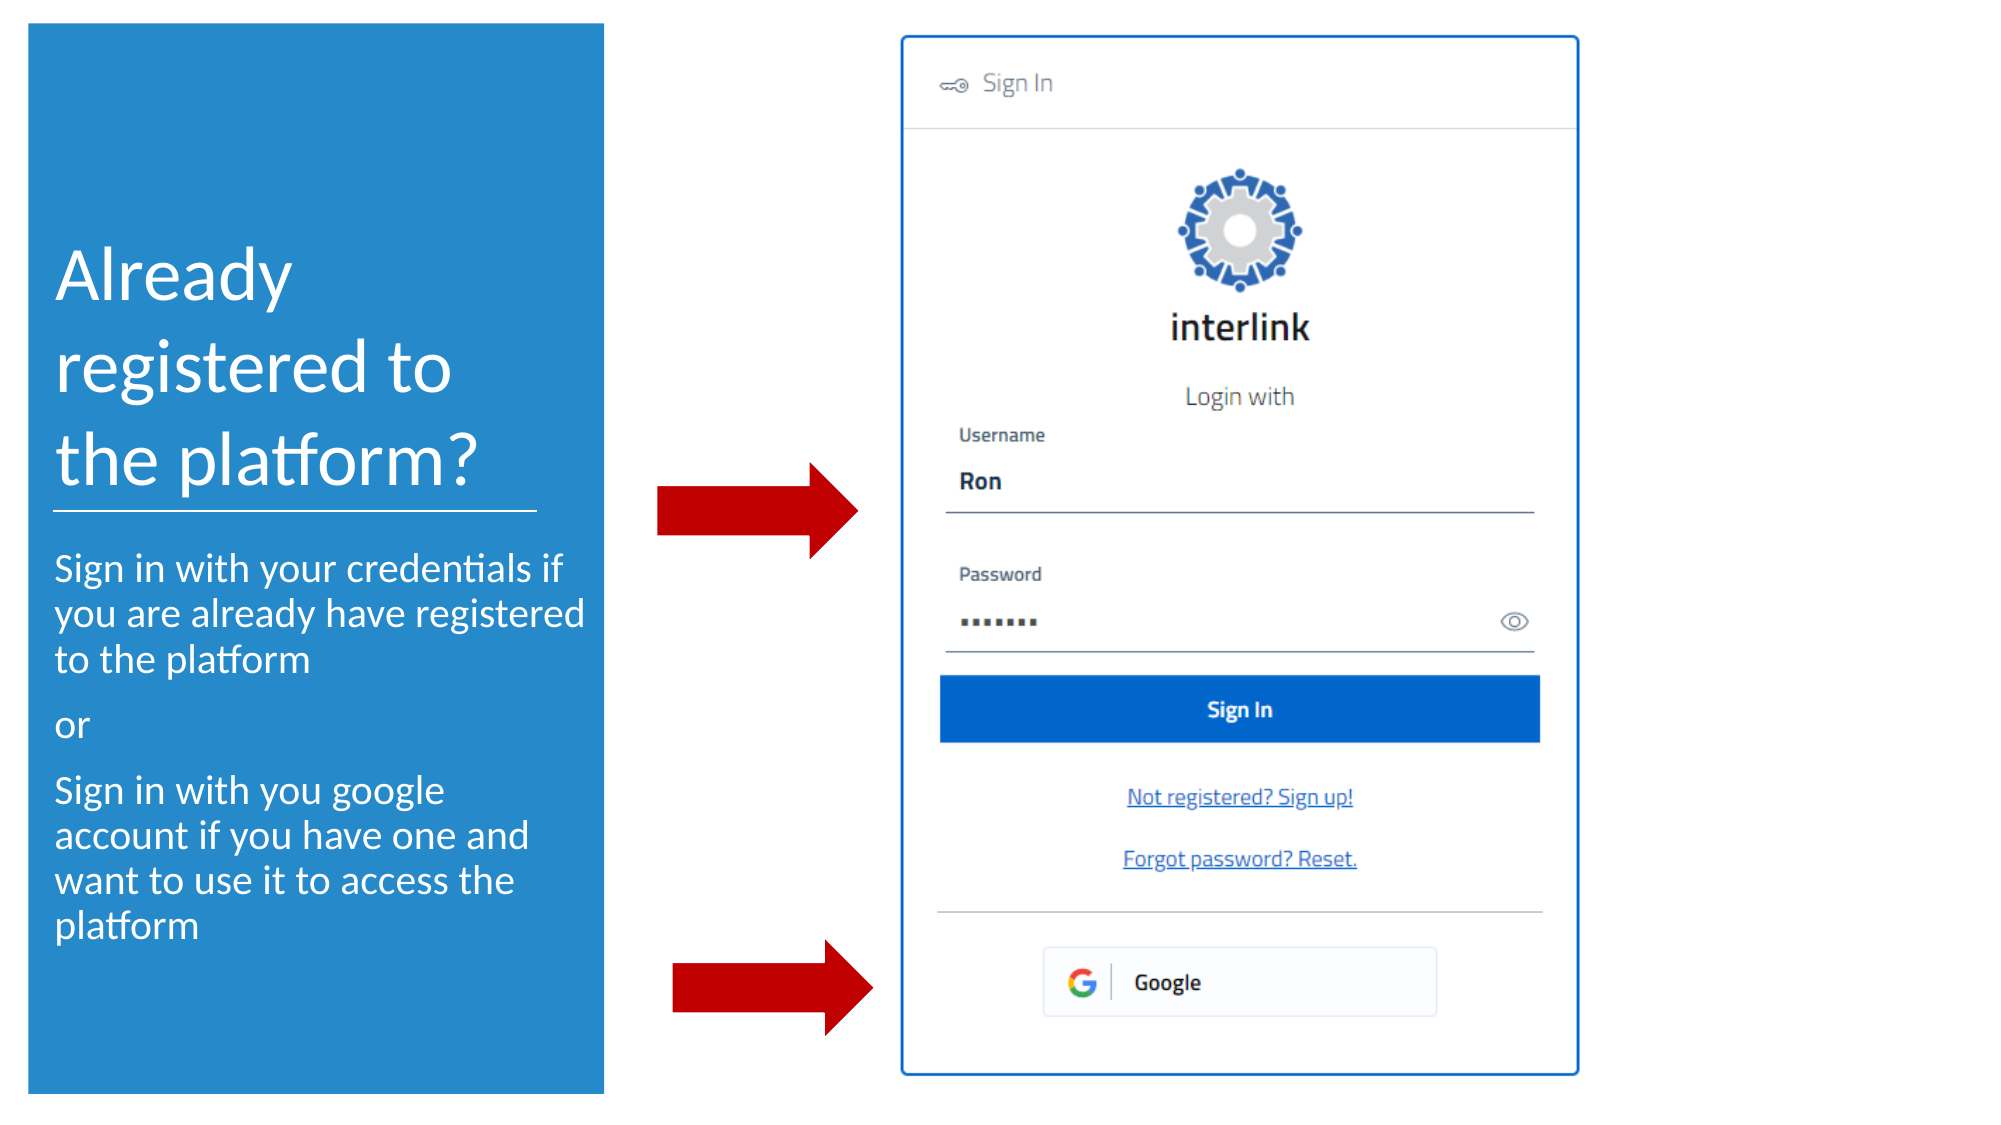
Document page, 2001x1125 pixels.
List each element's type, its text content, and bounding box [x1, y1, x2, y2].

text_box [671, 937, 875, 1039]
text_box Sign in with your credentials if you are already have registered to the platform or Sign in with you google account if you have one and want to use it to access the platform [39, 539, 605, 970]
text_box Already registered to the platform? [40, 215, 551, 509]
picture [884, 24, 1598, 1101]
text_box [656, 460, 860, 562]
text_box [28, 23, 605, 1094]
